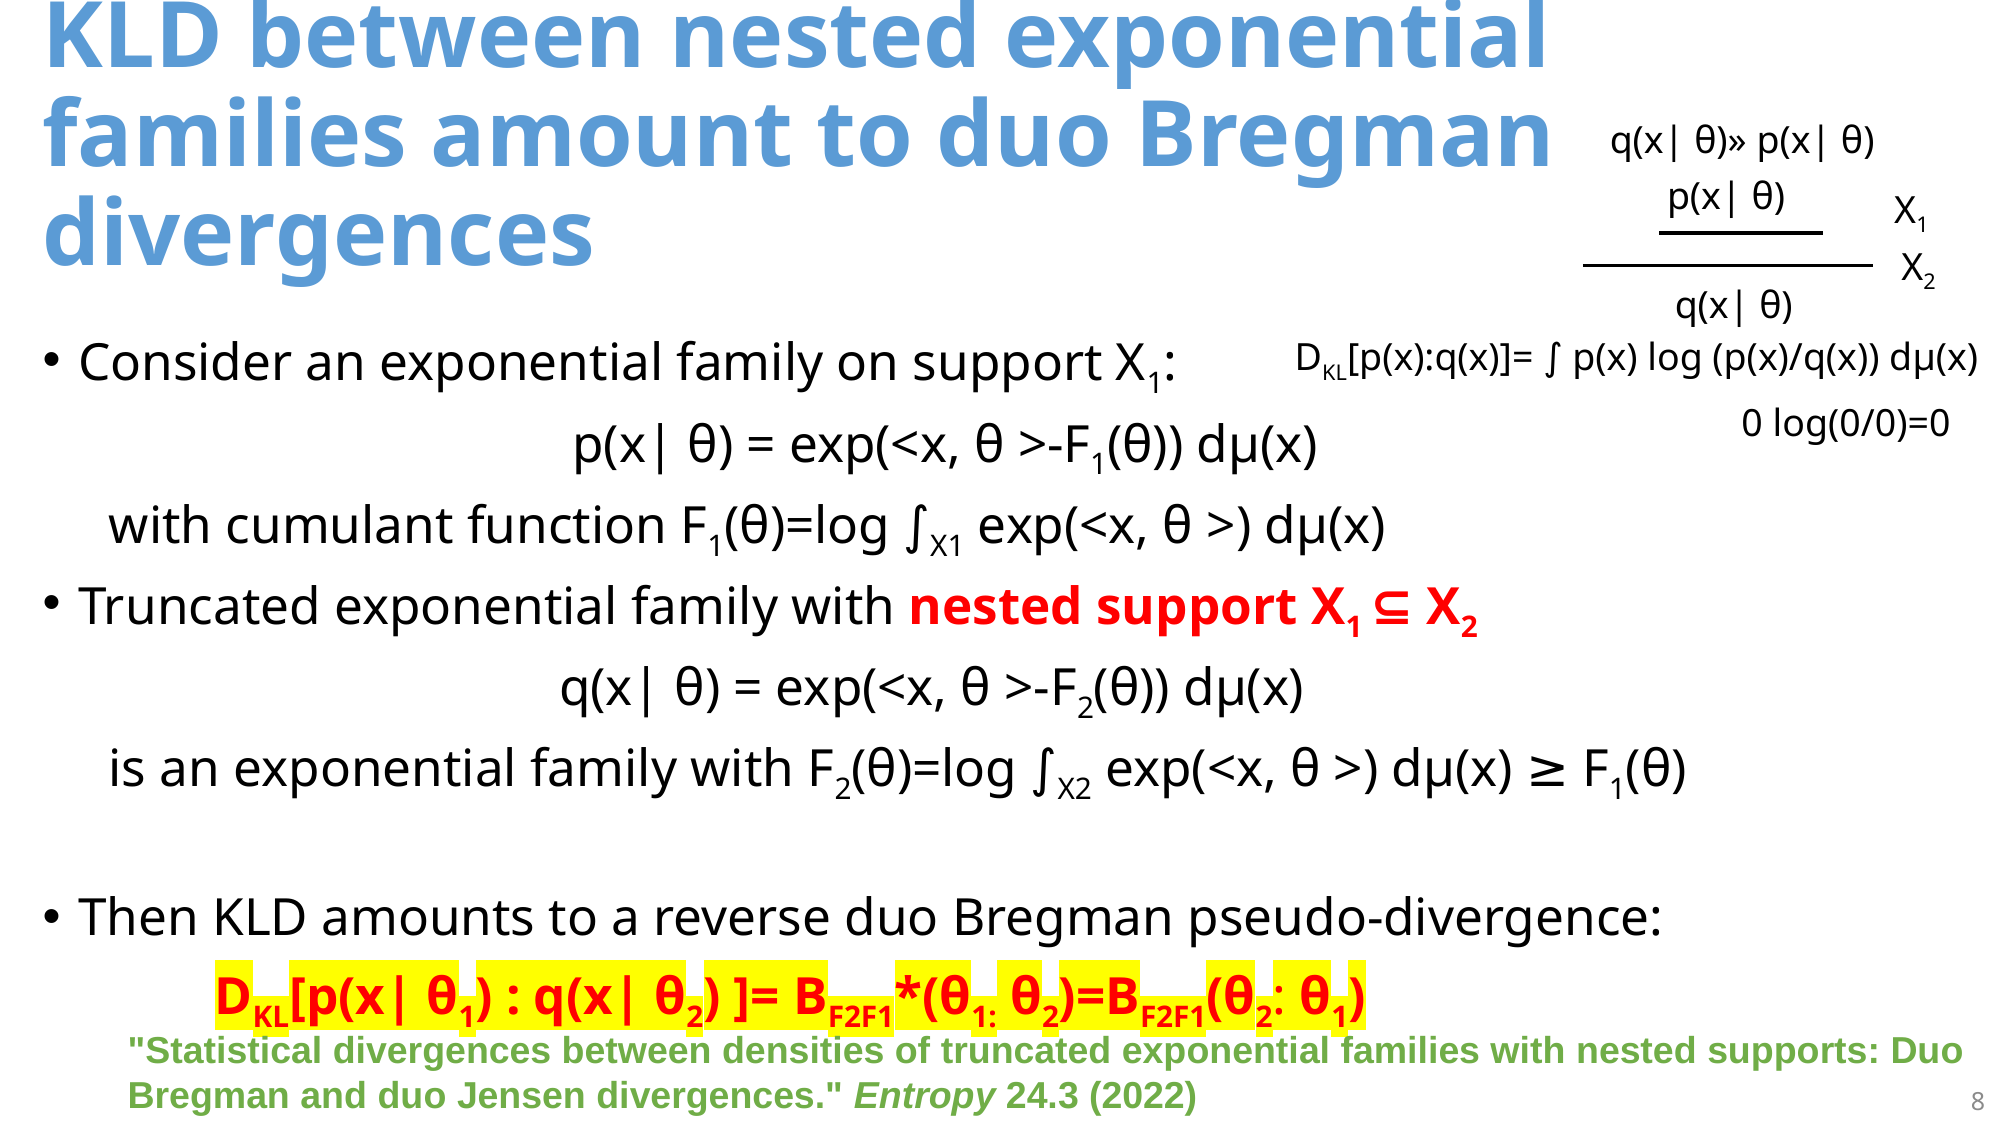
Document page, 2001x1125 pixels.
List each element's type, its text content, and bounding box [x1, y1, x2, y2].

text_box q(x| θ)» p(x| θ) [1594, 109, 1930, 169]
text_box X1 [1879, 178, 1952, 245]
text_box "Statistical divergences between densities of truncated exponential families with nested supports: Duo Bregman and duo Jensen divergences." Entropy 24.3 (2022) [112, 1018, 1993, 1124]
text_box p(x| θ) [1652, 169, 1866, 225]
slide_number 8 [1848, 1072, 2000, 1125]
text_box q(x| θ) [1659, 273, 1912, 325]
title KLD between nested exponential families amount to duo Bregman divergences [27, 27, 1660, 246]
list Consider an exponential family on support X1: p(x| θ) = exp(<x, θ >-F1(θ)) dμ(x) with cumulant function F1(θ)=log ∫X1 exp(<x, θ >) dμ(x) Truncated exponential family with nested support X1 ⊆ X2 q(x| θ) = exp(<x, θ >-F2(θ)) dμ(x) is an exponential family with F2(θ)=log ∫X2 exp(<x, θ >) dμ(x) ≥ F1(θ) Then KLD amounts to a reverse duo Bregman pseudo-divergence: DKL[p(x| θ1) : q(x| θ2) ]= BF2F1*(θ1: θ2)=BF2F1(θ2: θ1) [27, 323, 2000, 1037]
text_box DKL[p(x):q(x)]= ∫ p(x) log (p(x)/q(x)) dμ(x) [1279, 325, 2000, 392]
text_box 0 log(0/0)=0 [1726, 392, 1966, 452]
text_box X2 [1886, 235, 1993, 302]
